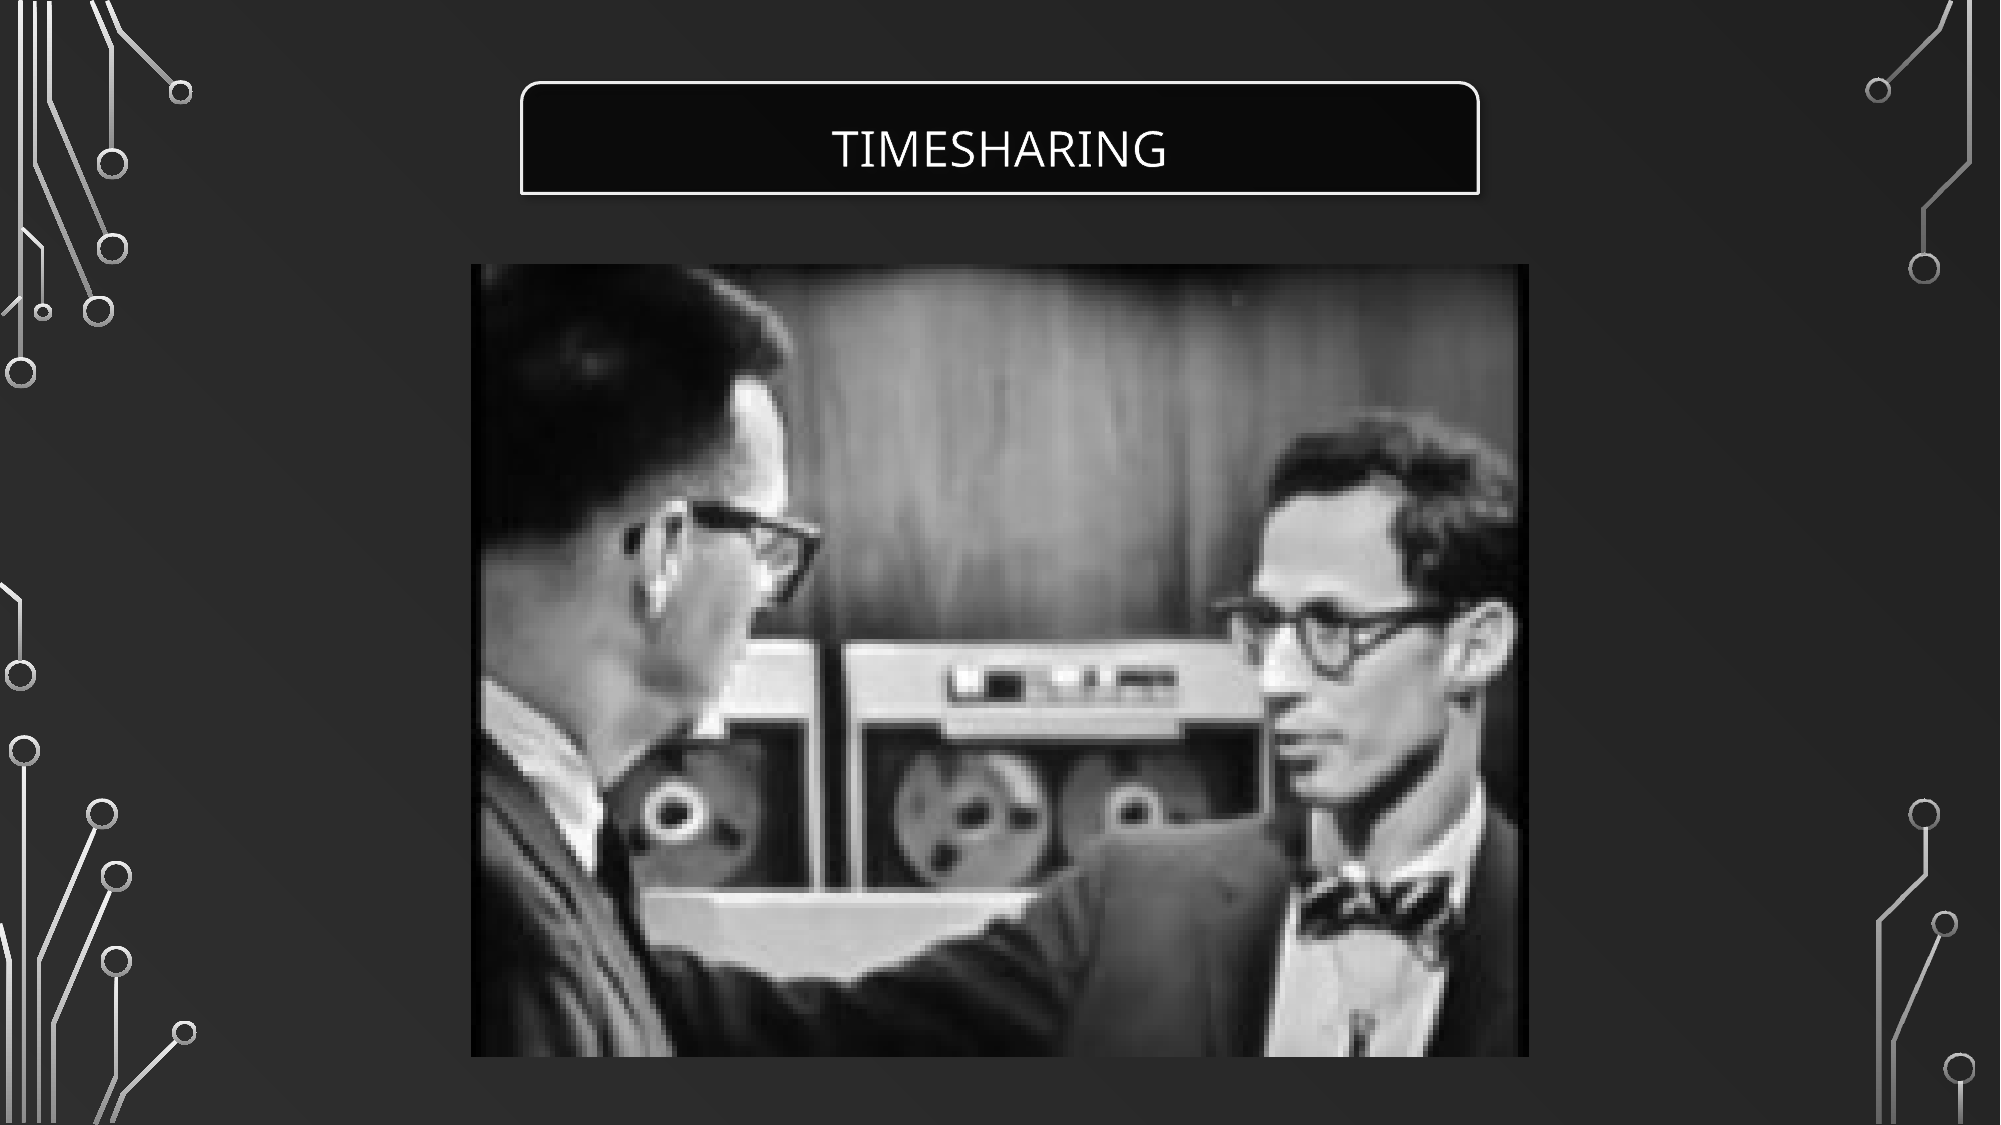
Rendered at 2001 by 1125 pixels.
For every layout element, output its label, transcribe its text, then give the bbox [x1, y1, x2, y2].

text_box timesharing [521, 82, 1479, 194]
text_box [470, 263, 1530, 1058]
